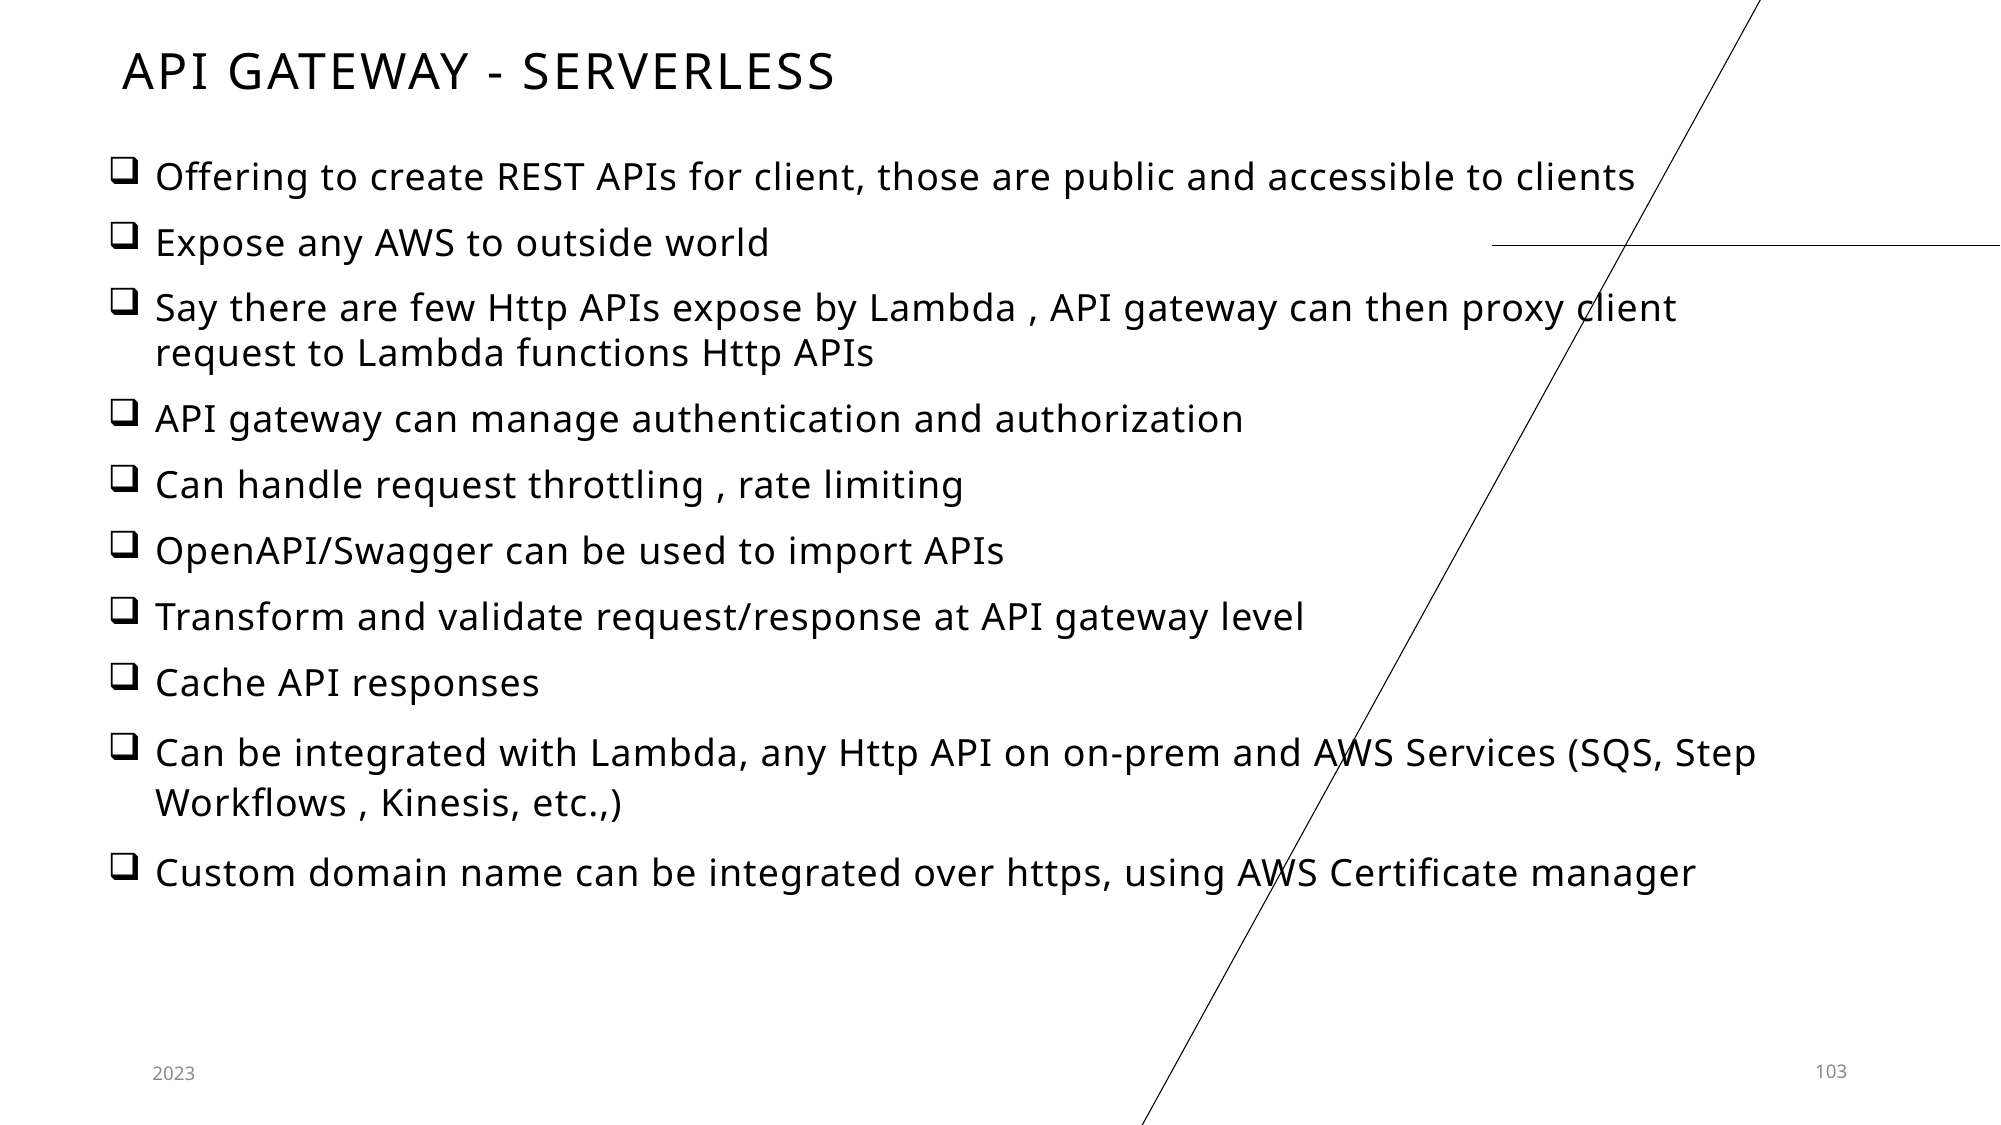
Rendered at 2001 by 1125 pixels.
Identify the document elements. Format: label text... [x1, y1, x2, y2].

title API Gateway - Serverless [108, 23, 1445, 108]
list Offering to create REST APIs for client, those are public and accessible to clients Expose any AWS to outside world Say there are few Http APIs expose by Lambda , API gateway can then proxy client request to Lambda functions Http APIs API gateway can manage authentication and authorization Can handle request throttling , rate limiting OpenAPI/Swagger can be used to import APIs Transform and validate request/response at API gateway level Cache API responses Can be integrated with Lambda, any Http API on on-prem and AWS Services (SQS, Step Workflows , Kinesis, etc.,) Custom domain name can be integrated over https, using AWS Certificate manager [93, 145, 1848, 945]
slide_number 2023 [137, 1042, 338, 1103]
slide_number 103 [1412, 1042, 1863, 1103]
